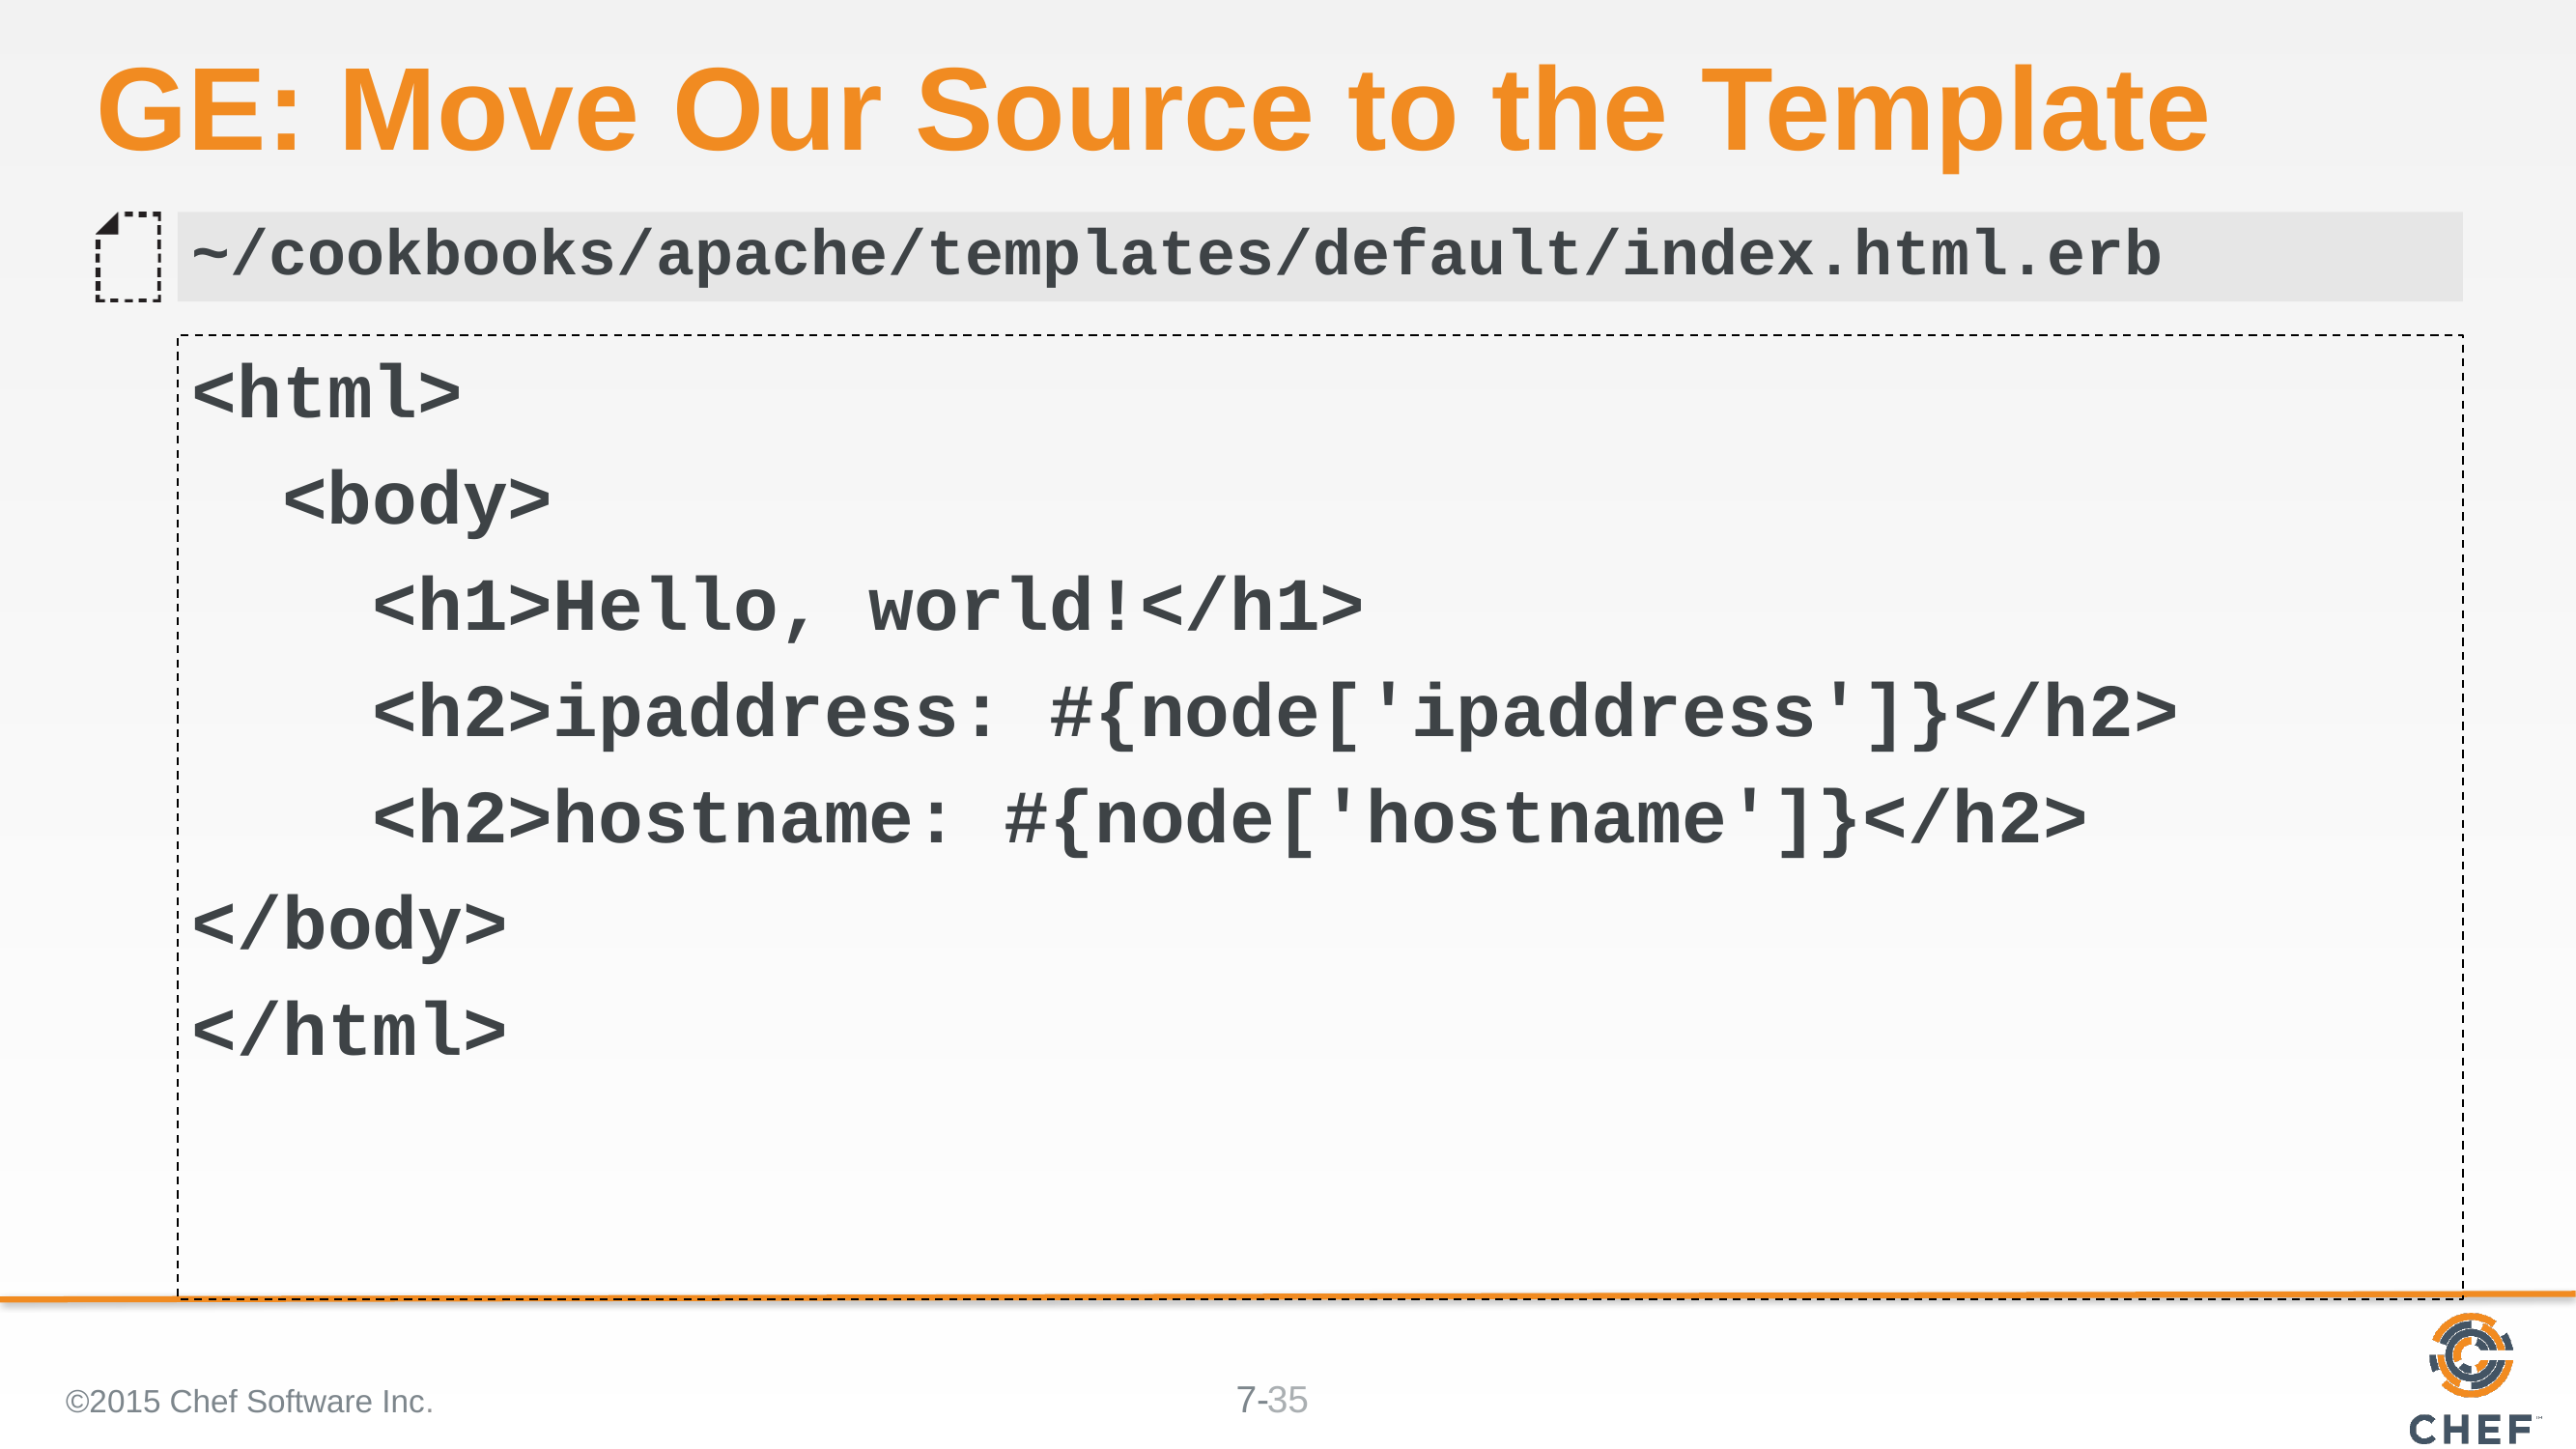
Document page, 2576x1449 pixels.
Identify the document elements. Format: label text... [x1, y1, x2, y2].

title GE: Move Our Source to the Template [96, 48, 2463, 180]
footer ©2015 Chef Software Inc. [51, 1359, 952, 1440]
picture [2399, 1297, 2550, 1449]
slide_number 35 [998, 1359, 1578, 1437]
list <html> <body> <h1>Hello, world!</h1> <h2>ipaddress: #{node['ipaddress']}</h2> <h2>hostname: #{node['hostname']}</h2> </body> </html> [177, 334, 2464, 1300]
list ~/cookbooks/apache/templates/default/index.html.erb [177, 212, 2463, 302]
